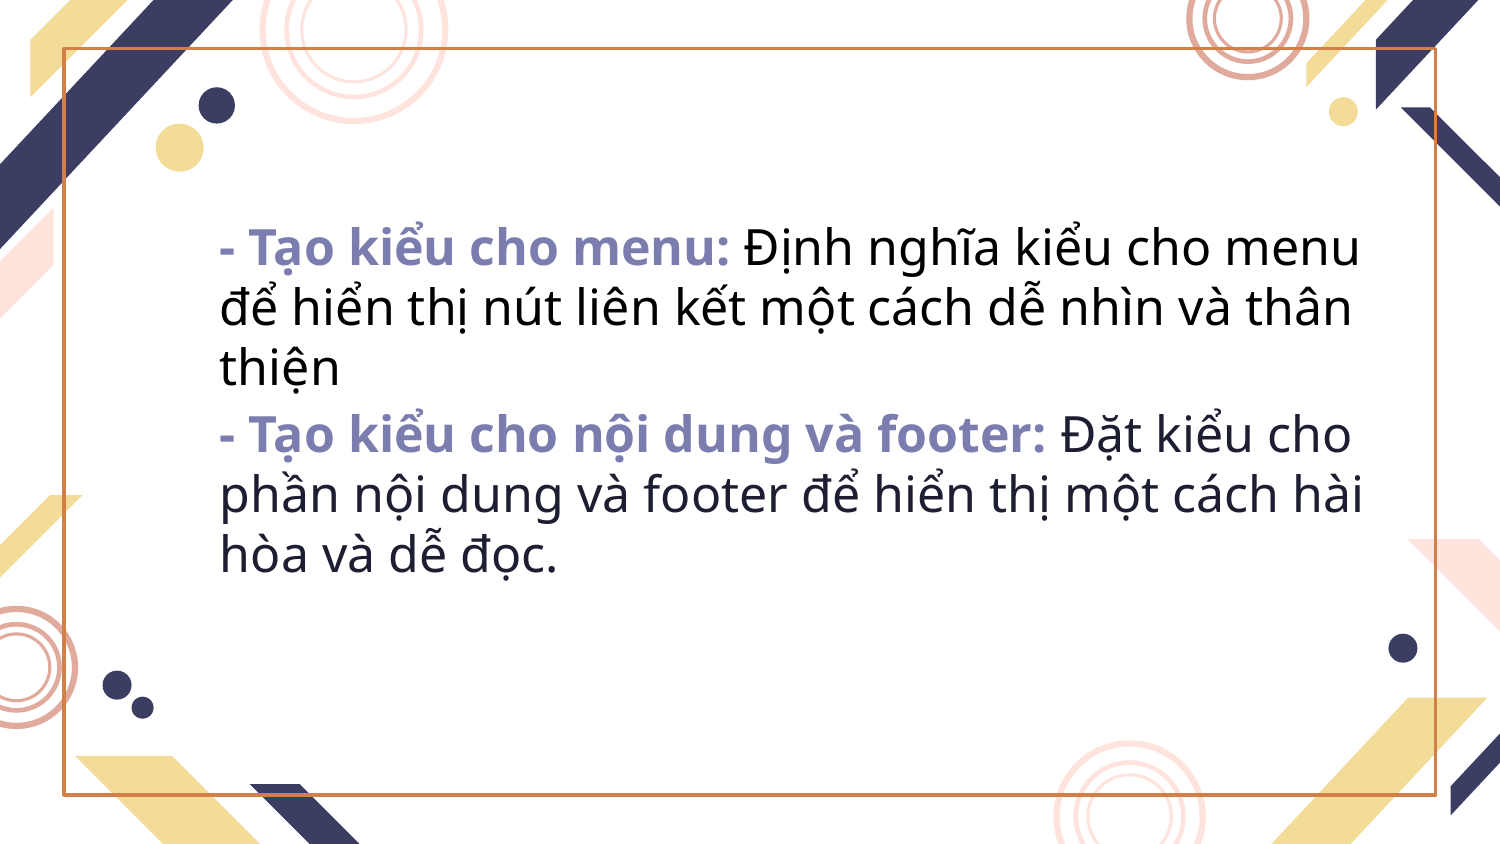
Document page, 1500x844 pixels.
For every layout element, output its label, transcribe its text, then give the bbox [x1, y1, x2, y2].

text_box - Tạo kiểu cho menu: Định nghĩa kiểu cho menu để hiển thị nút liên kết một cách dễ nhìn và thân thiện [205, 207, 1380, 395]
text_box - Tạo kiểu cho nội dung và footer: Đặt kiểu cho phần nội dung và footer để hiển thị một cách hài hòa và dễ đọc. [205, 395, 1380, 591]
